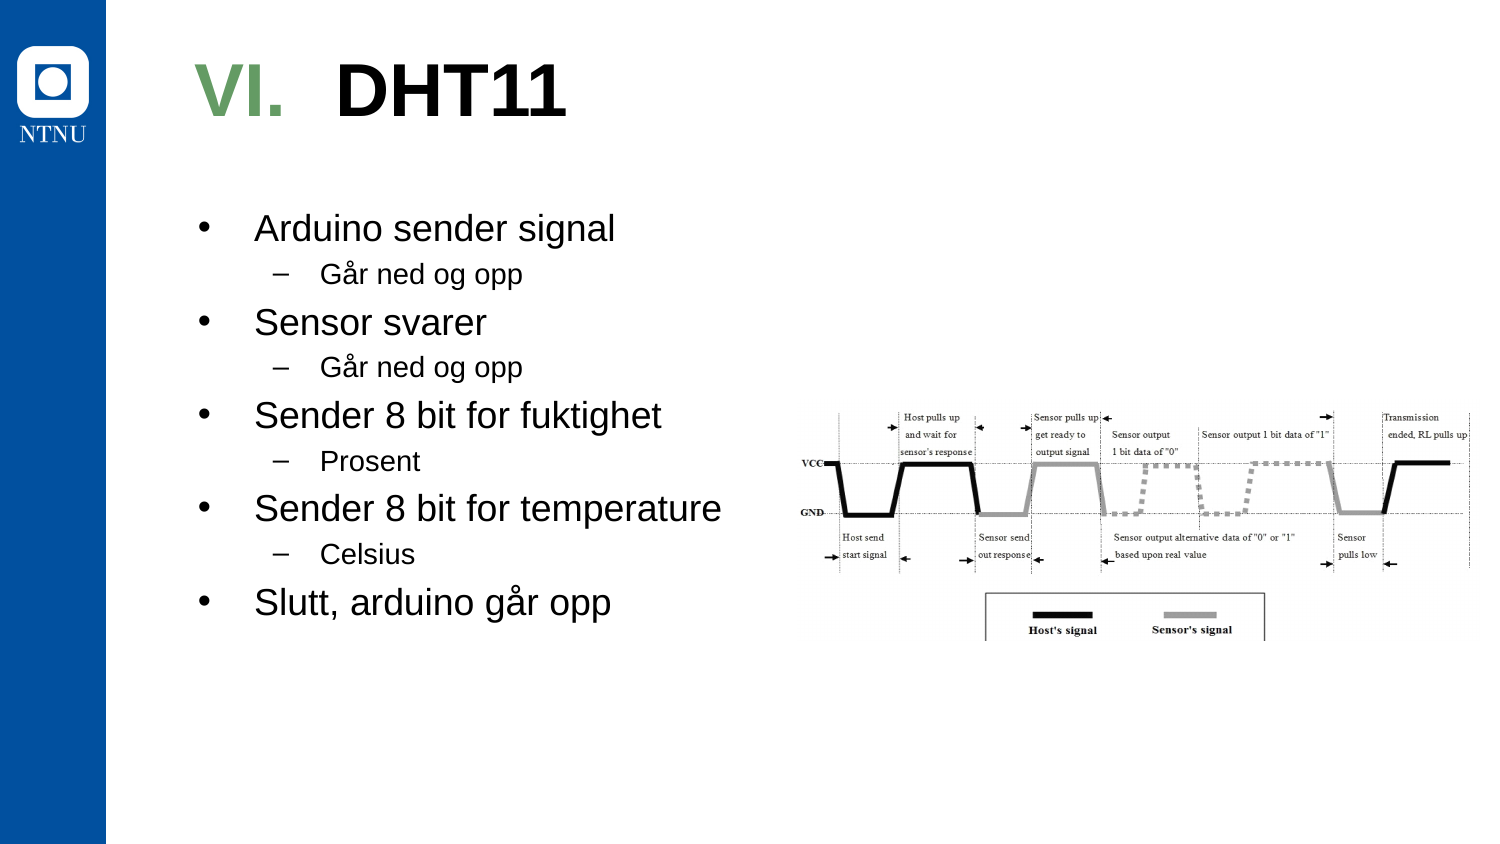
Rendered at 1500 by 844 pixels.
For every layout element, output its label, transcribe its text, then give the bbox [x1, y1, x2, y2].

title DHT11 [179, 33, 1395, 140]
picture [796, 399, 1480, 642]
picture [0, 0, 106, 844]
list Arduino sender signal Går ned og opp Sensor svarer Går ned og opp Sender 8 bit for fuktighet Prosent Sender 8 bit for temperature Celsius Slutt, arduino går opp [182, 196, 785, 754]
